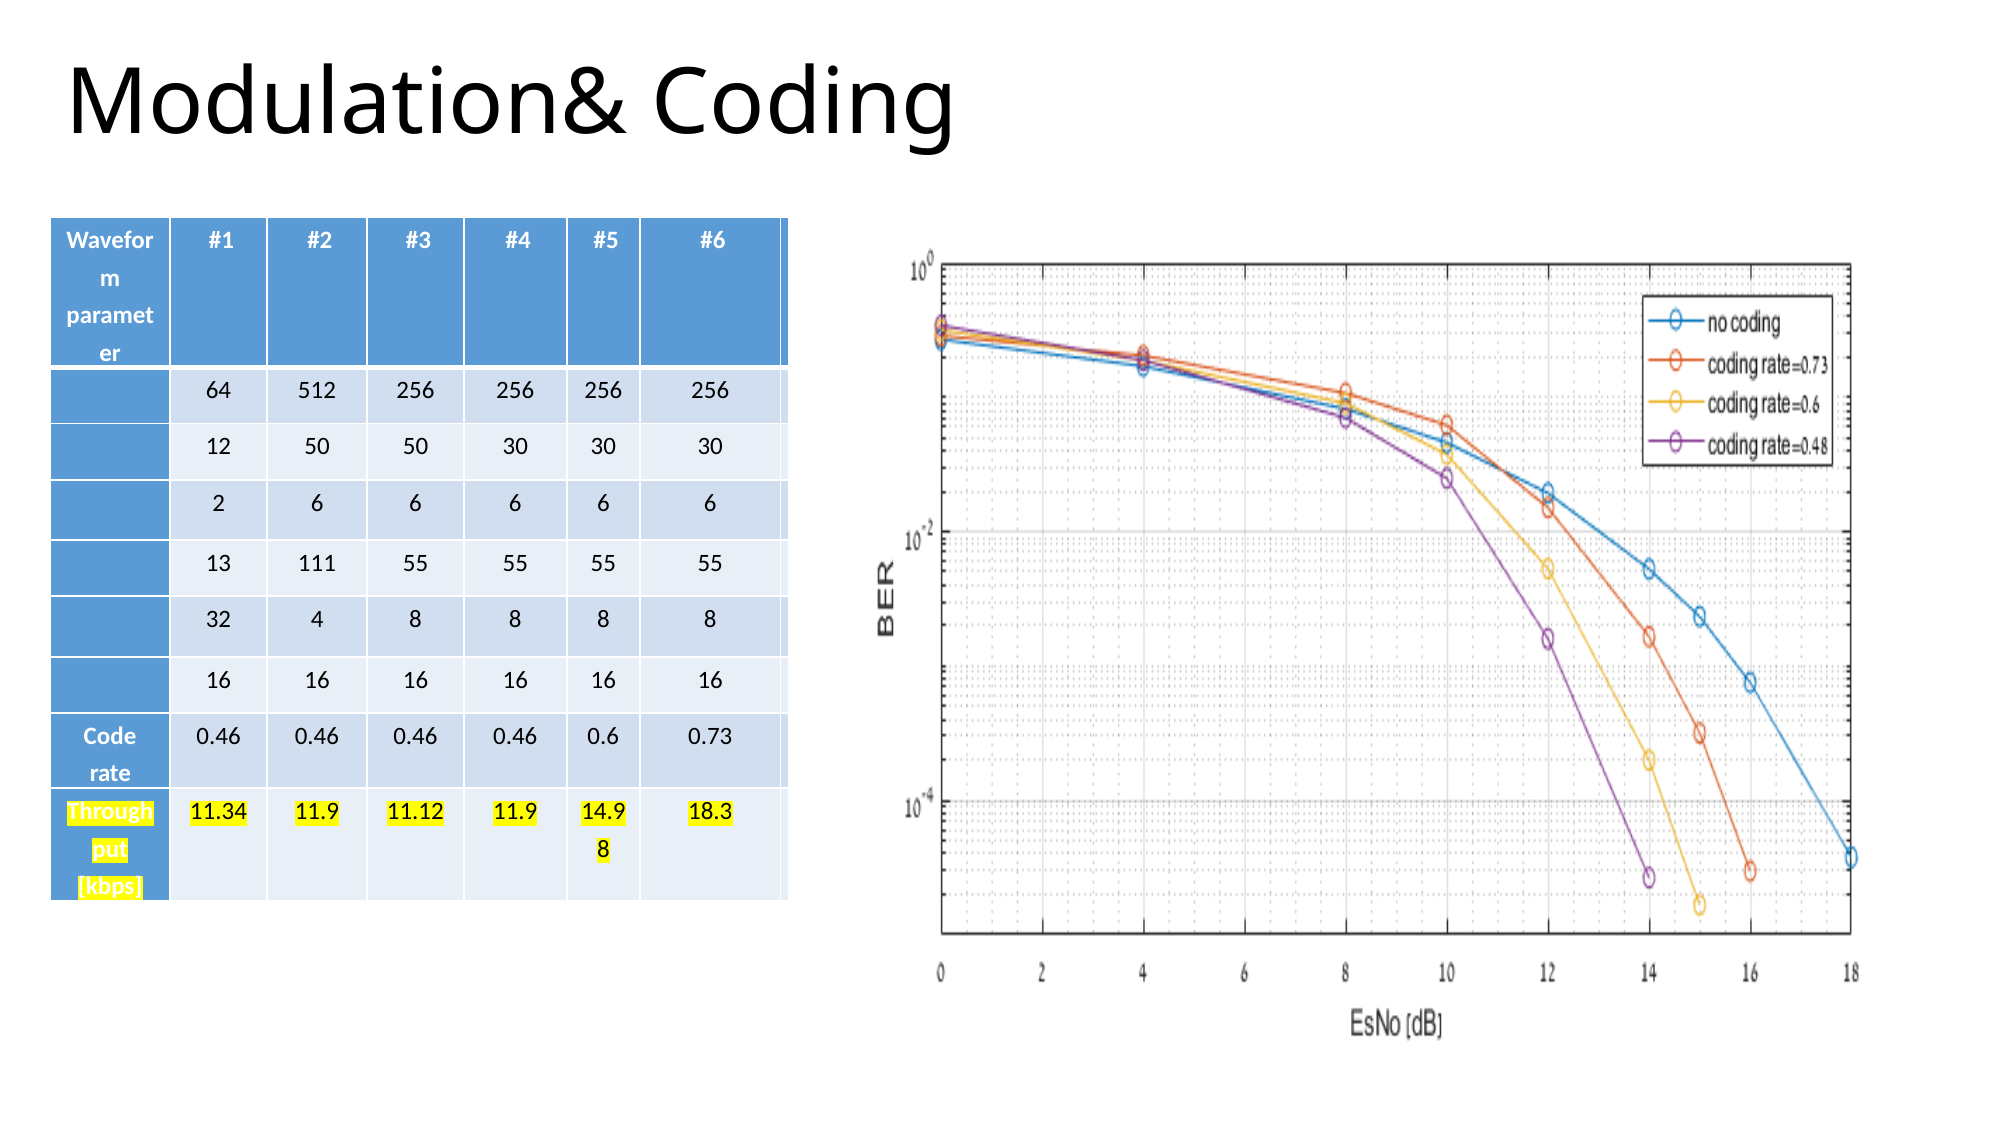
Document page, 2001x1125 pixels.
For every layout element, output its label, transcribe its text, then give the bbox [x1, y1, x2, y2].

title Modulation& Coding [50, 30, 1946, 177]
picture [787, 200, 1964, 1046]
